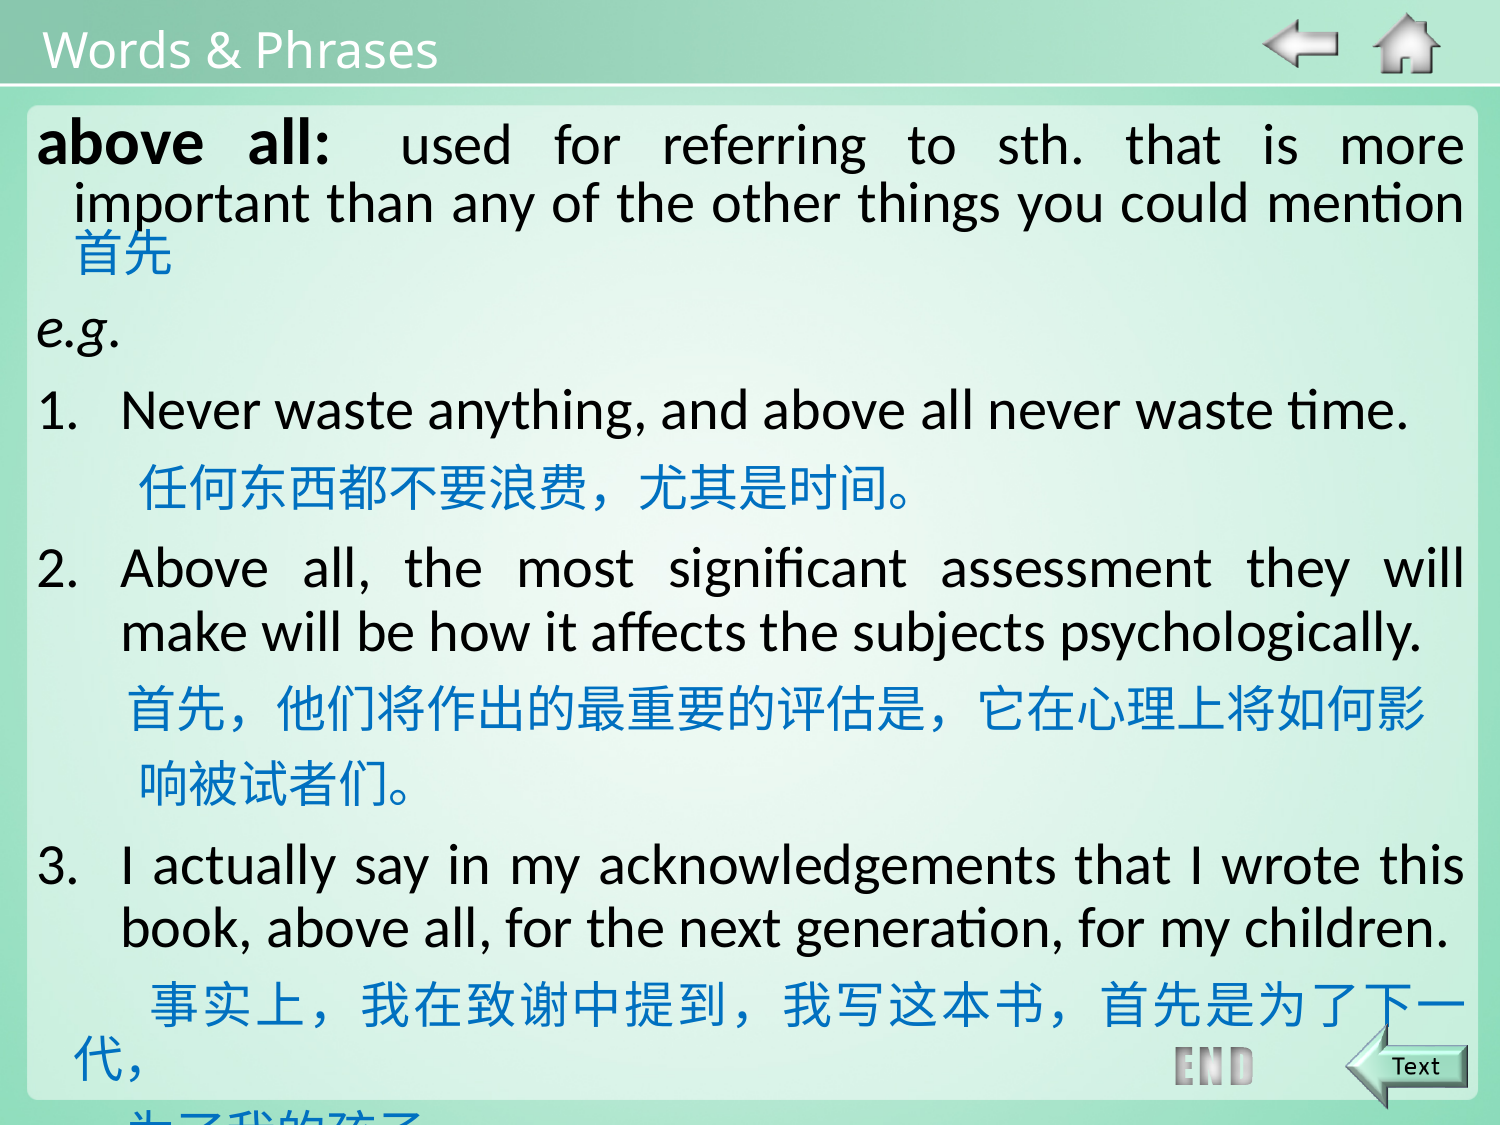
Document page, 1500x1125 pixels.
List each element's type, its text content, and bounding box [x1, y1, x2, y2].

text_box Words & Phrases [27, 11, 582, 87]
list above all: used for referring to sth. that is more important than any of the other things you could mention 首先 e.g. Never waste anything, and above all never waste time. 任何东西都不要浪费，尤其是时间。 Above all, the most significant assessment they will make will be how it affects the subjects psychologically. 首先，他们将作出的最重要的评估是，它在心理上将如何影 响被试者们。 I actually say in my acknowledgements that I wrote this book, above all, for the next generation, for my children. 事实上，我在致谢中提到，我写这本书，首先是为了下一代， 为了我的孩子。 [20, 105, 1482, 1102]
picture [0, 0, 1500, 1125]
